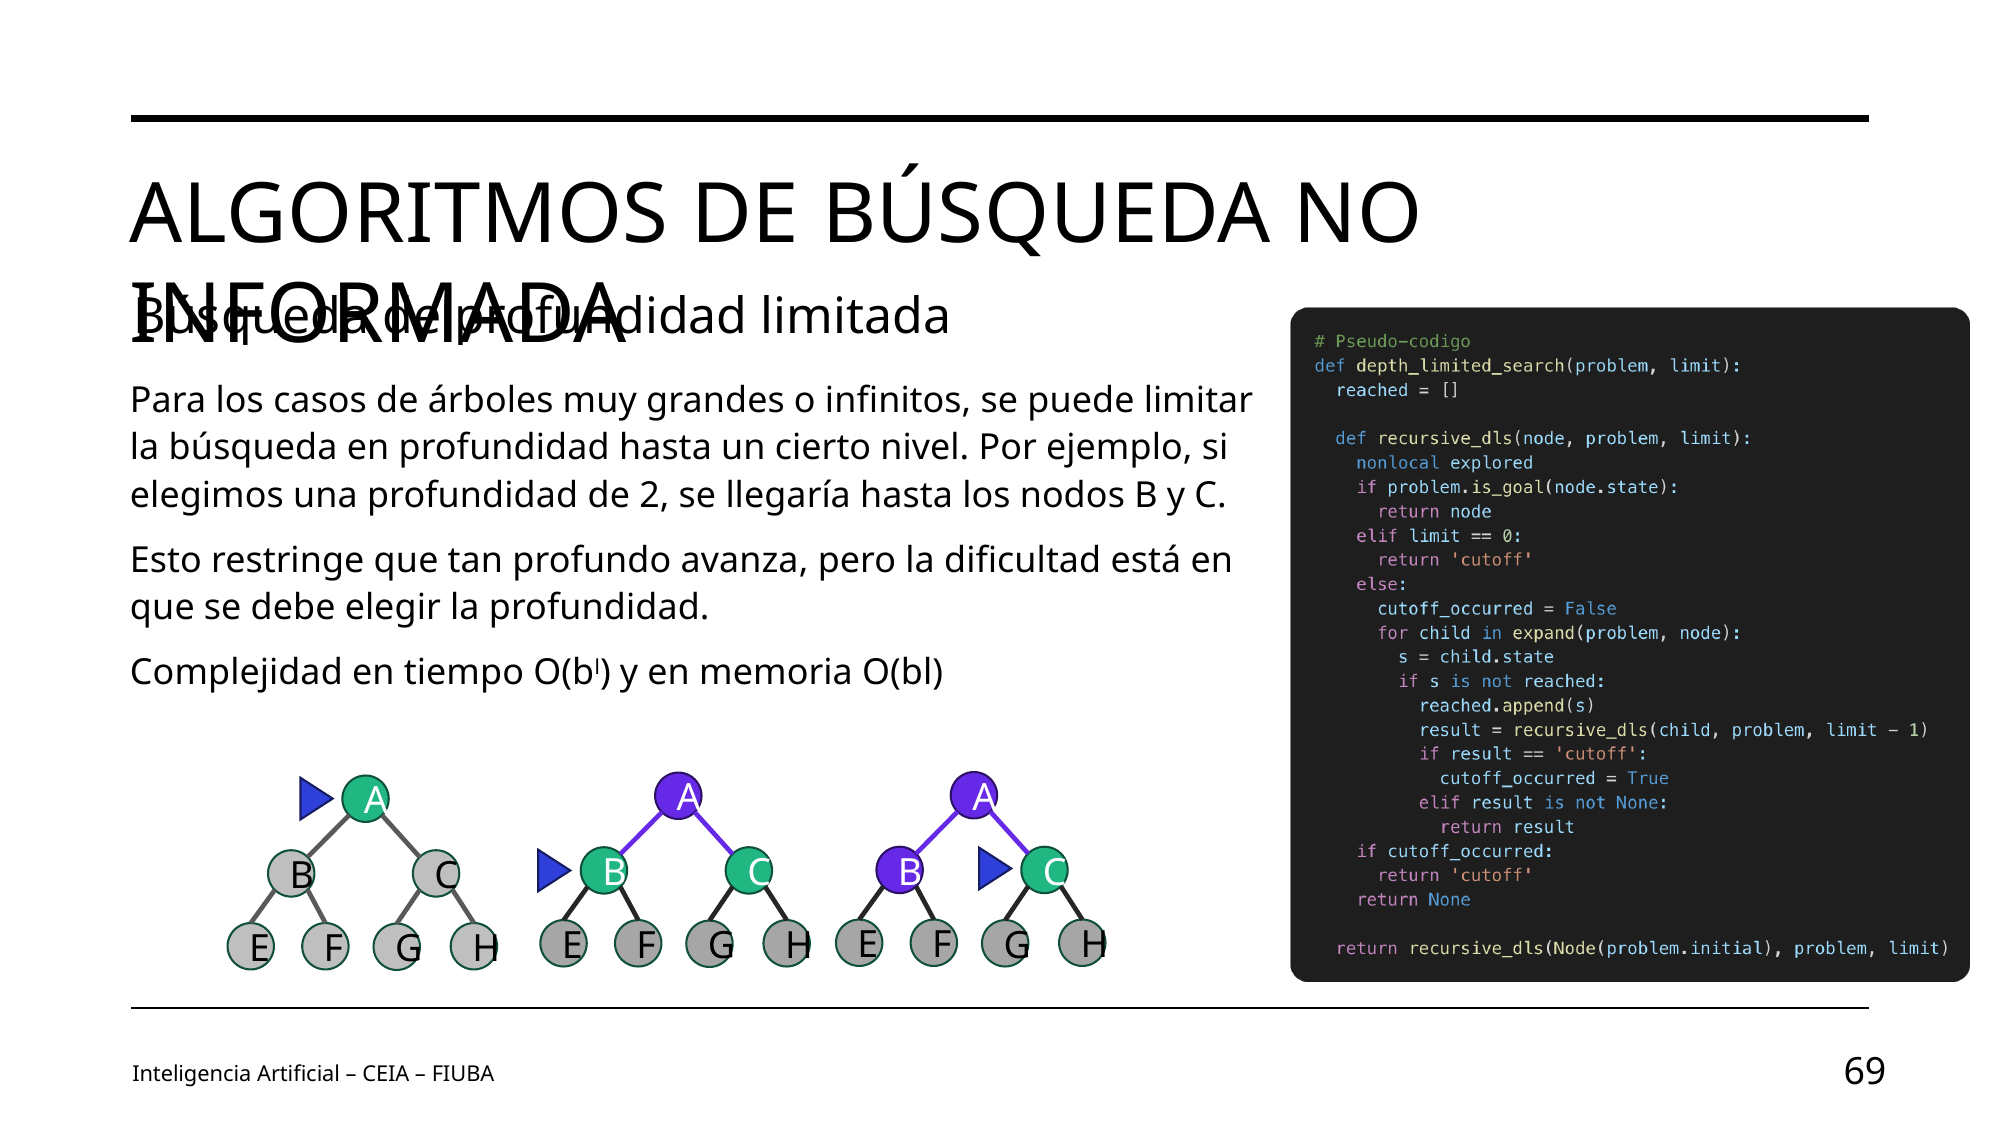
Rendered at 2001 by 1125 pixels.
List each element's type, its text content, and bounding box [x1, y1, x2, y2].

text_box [227, 775, 498, 971]
footer Inteligencia Artificial – CEIA – FIUBA [117, 1042, 862, 1103]
slide_number 69 [1791, 1042, 1902, 1103]
picture [1281, 298, 1983, 997]
text_box Búsqueda de profundidad limitada [118, 275, 1377, 351]
title Algoritmos de Búsqueda no informada [114, 151, 1869, 377]
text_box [836, 772, 1106, 967]
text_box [537, 772, 810, 968]
text_box Para los casos de árboles muy grandes o infinitos, se puede limitar la búsqueda en profundidad hasta un cierto nivel. Por ejemplo, si elegimos una profundidad de 2, se llegaría hasta los nodos B y C. Esto restringe que tan profundo avanza, pero la dificultad está en que se debe elegir la profundidad. Complejidad en tiempo O(bl) y en memoria O(bl) [114, 364, 1270, 739]
